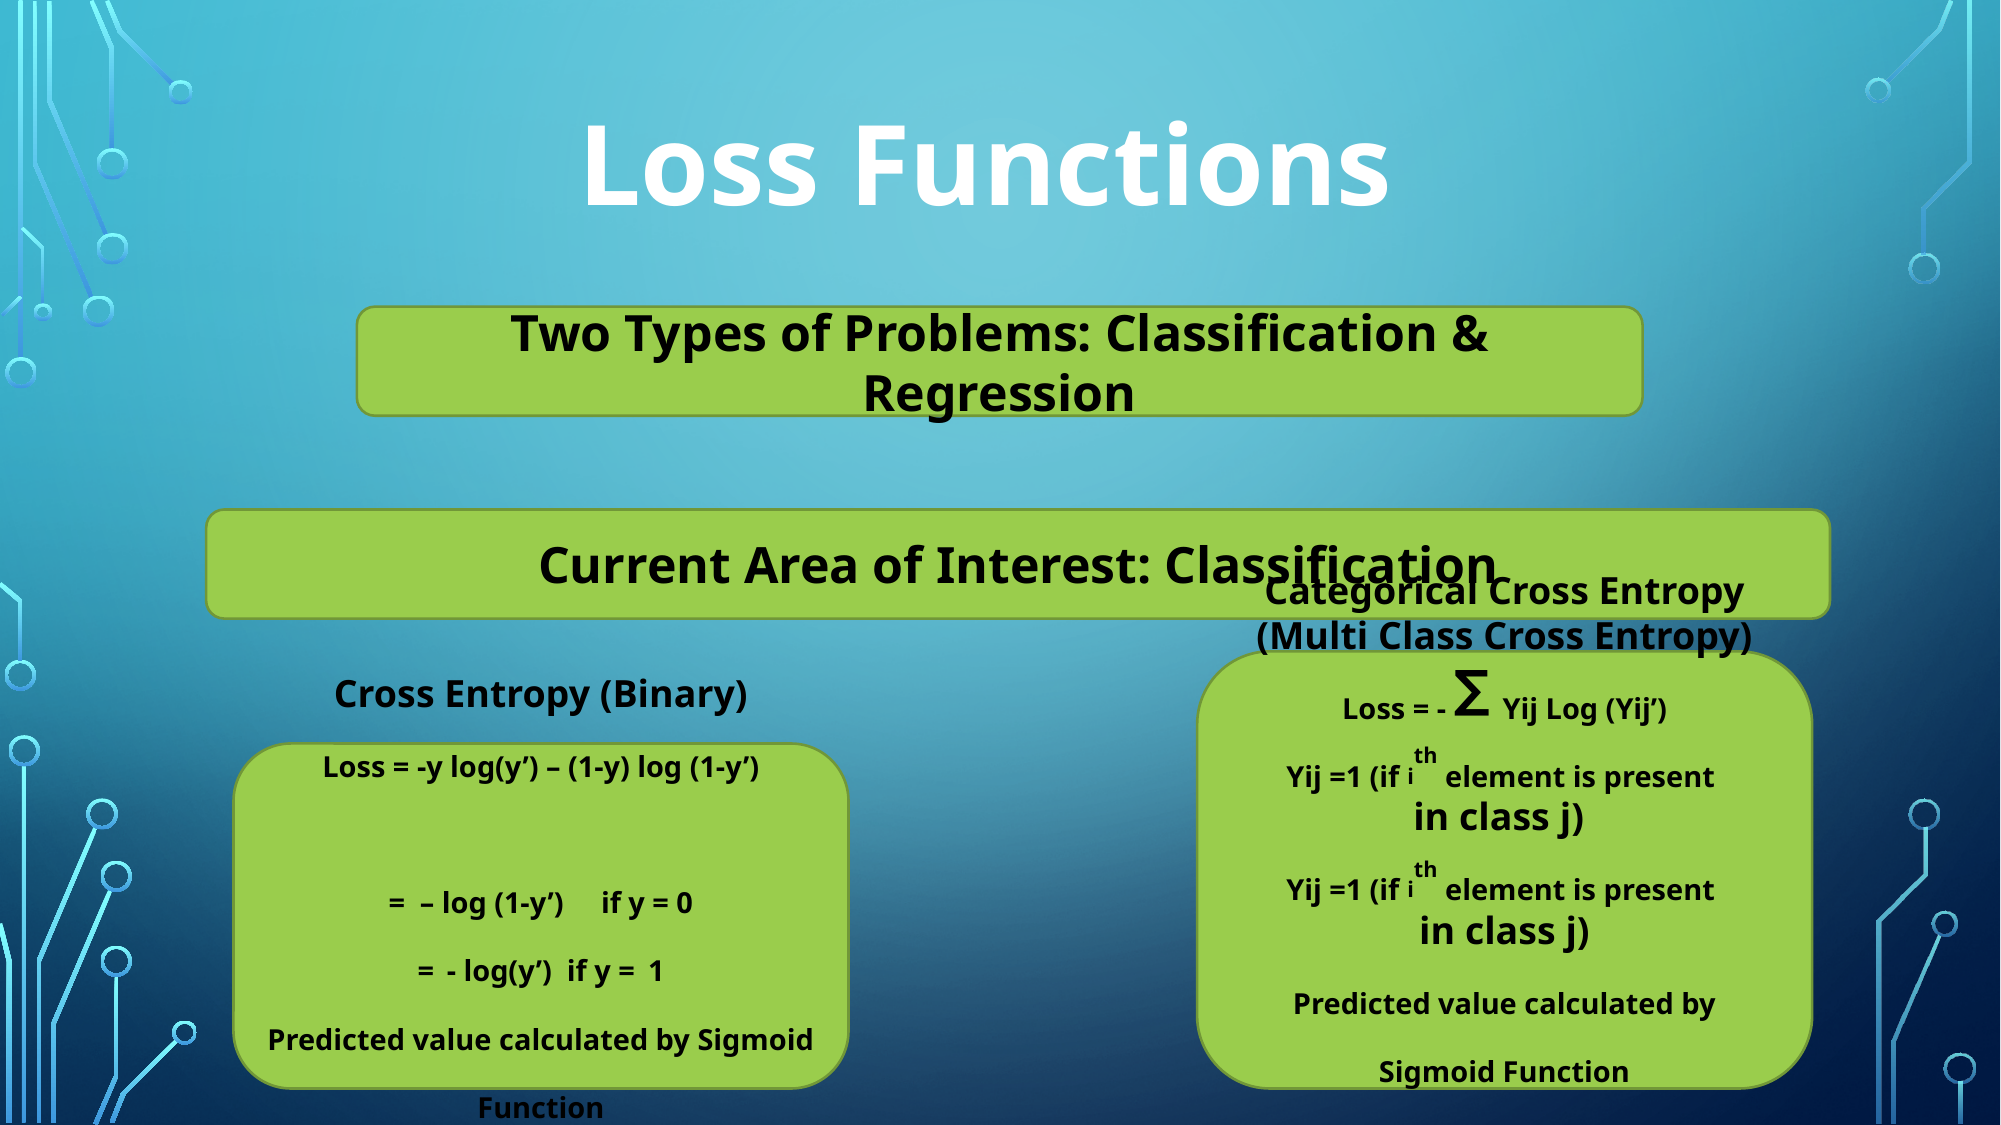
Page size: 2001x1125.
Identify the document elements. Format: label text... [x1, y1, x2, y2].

text_box Cross Entropy (Binary) Loss = -y log(y’) – (1-y) log (1-y’) = – log (1-y’) if y = 0 = - log(y’) if y = 1 Predicted value calculated by Sigmoid Function [232, 742, 850, 1090]
text_box Current Area of Interest: Classification [204, 508, 1832, 620]
title Loss Functions [187, 101, 1813, 238]
text_box Two Types of Problems: Classification & Regression [355, 305, 1644, 418]
text_box Categorical Cross Entropy (Multi Class Cross Entropy) Loss = - ∑ Yij Log (Yij’) Yij =1 (if ith element is present in class j) Yij =1 (if ith element is present in class j) Predicted value calculated by Sigmoid Function [1195, 650, 1814, 1090]
